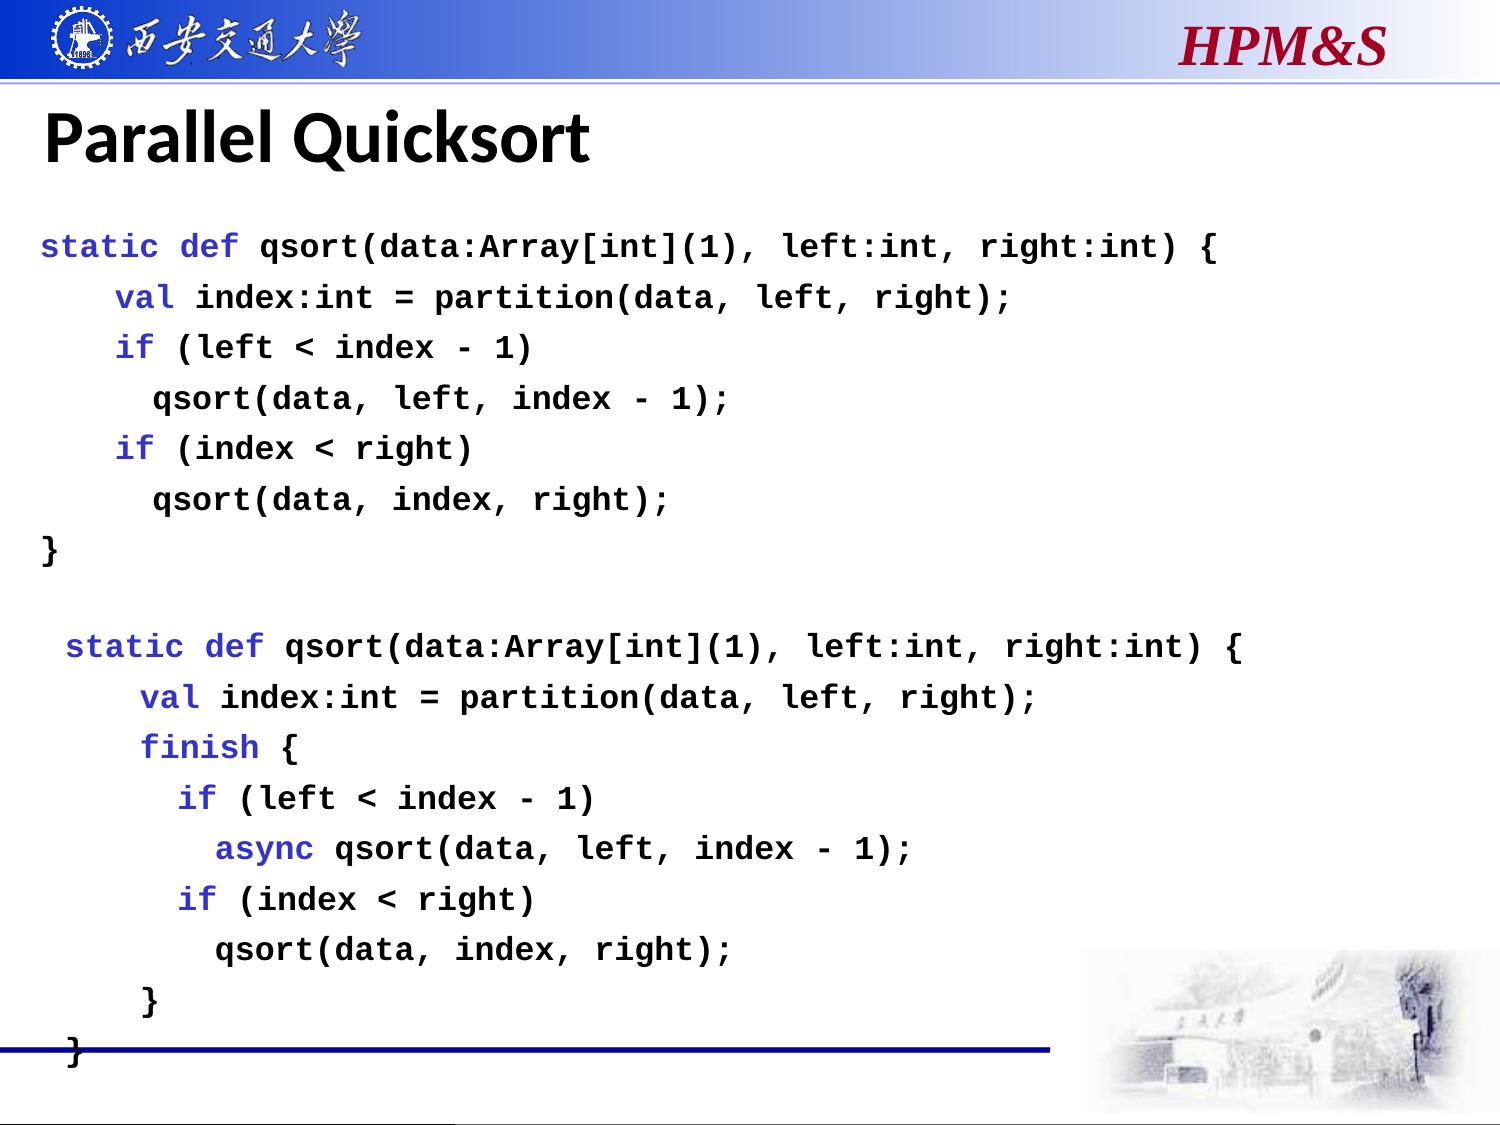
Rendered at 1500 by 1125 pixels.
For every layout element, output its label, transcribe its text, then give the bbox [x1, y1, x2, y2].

picture [50, 5, 113, 69]
picture [1081, 950, 1500, 1113]
title Parallel Quicksort [29, 79, 1455, 162]
picture [125, 10, 363, 67]
text_box static def qsort(data:Array[int](1), left:int, right:int) { val index:int = partition(data, left, right); finish { if (left < index - 1) async qsort(data, left, index - 1); if (index < right) qsort(data, index, right); } } [49, 562, 1488, 950]
text_box static def qsort(data:Array[int](1), left:int, right:int) { val index:int = partition(data, left, right); if (left < index - 1) qsort(data, left, index - 1); if (index < right) qsort(data, index, right); } [24, 162, 1463, 550]
